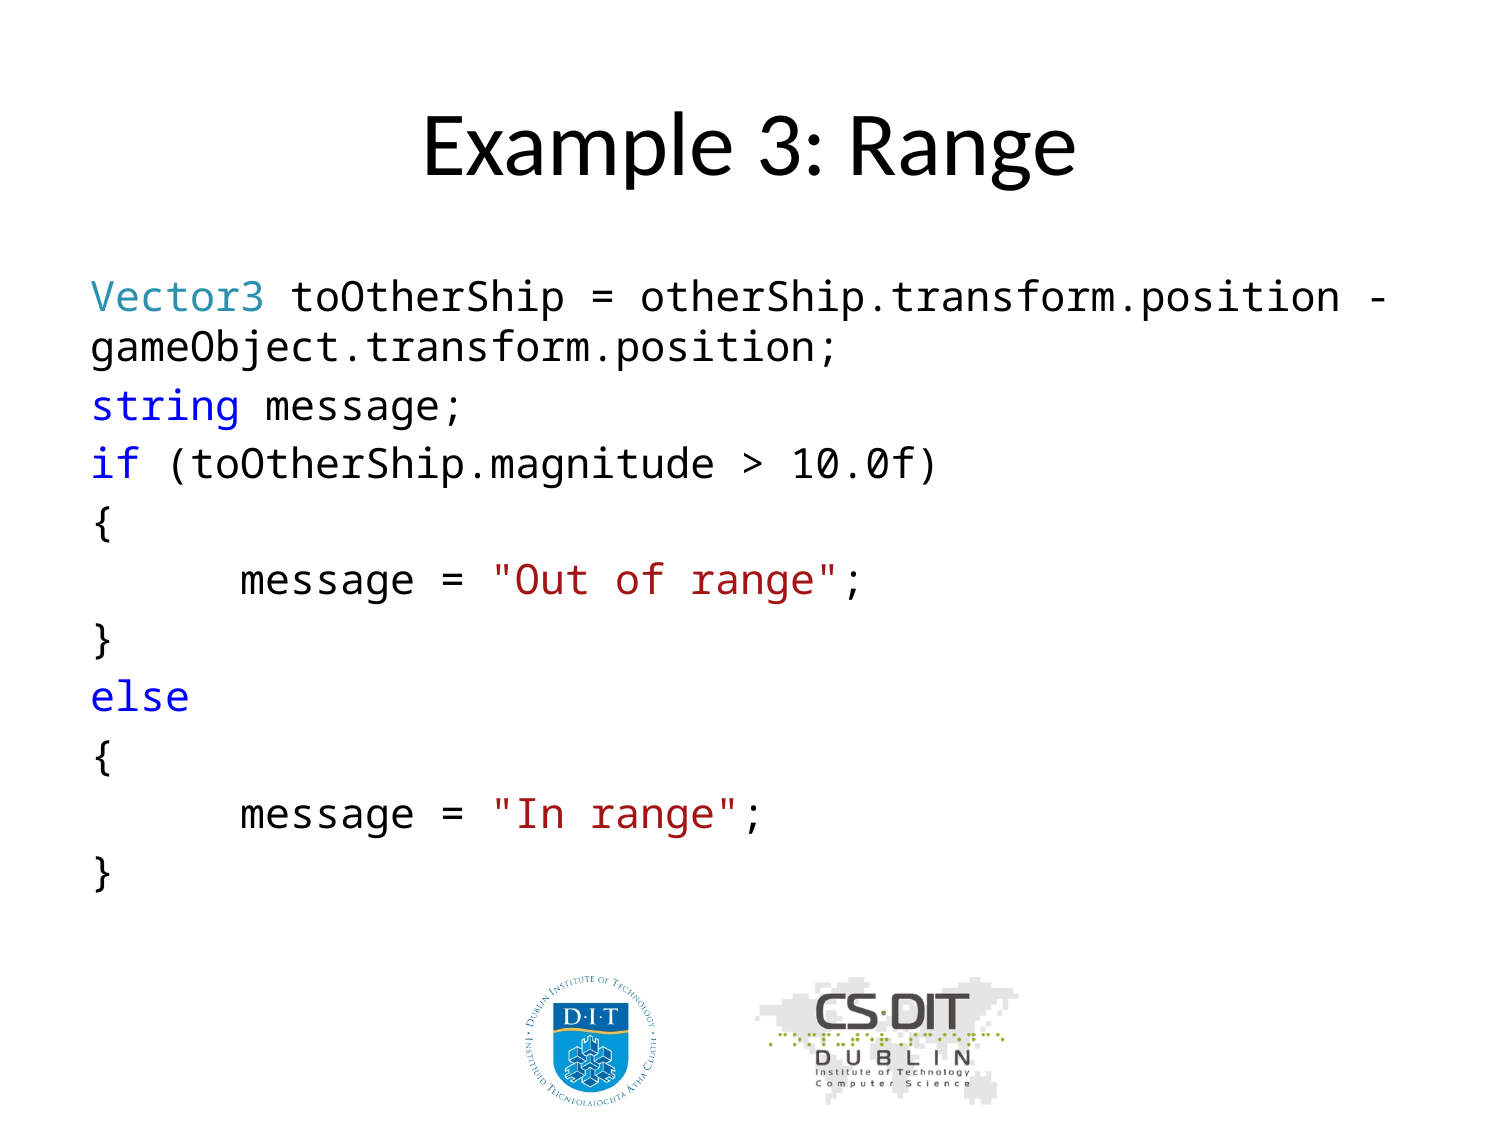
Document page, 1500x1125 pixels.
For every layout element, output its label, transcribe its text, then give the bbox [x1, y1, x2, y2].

picture [738, 938, 1034, 1125]
picture [525, 976, 656, 1106]
list Vector3 toOtherShip = otherShip.transform.position - gameObject.transform.position; string message; if (toOtherShip.magnitude > 10.0f) { message = "Out of range"; } else { message = "In range"; } [75, 262, 1425, 929]
title Example 3: Range [75, 45, 1425, 233]
